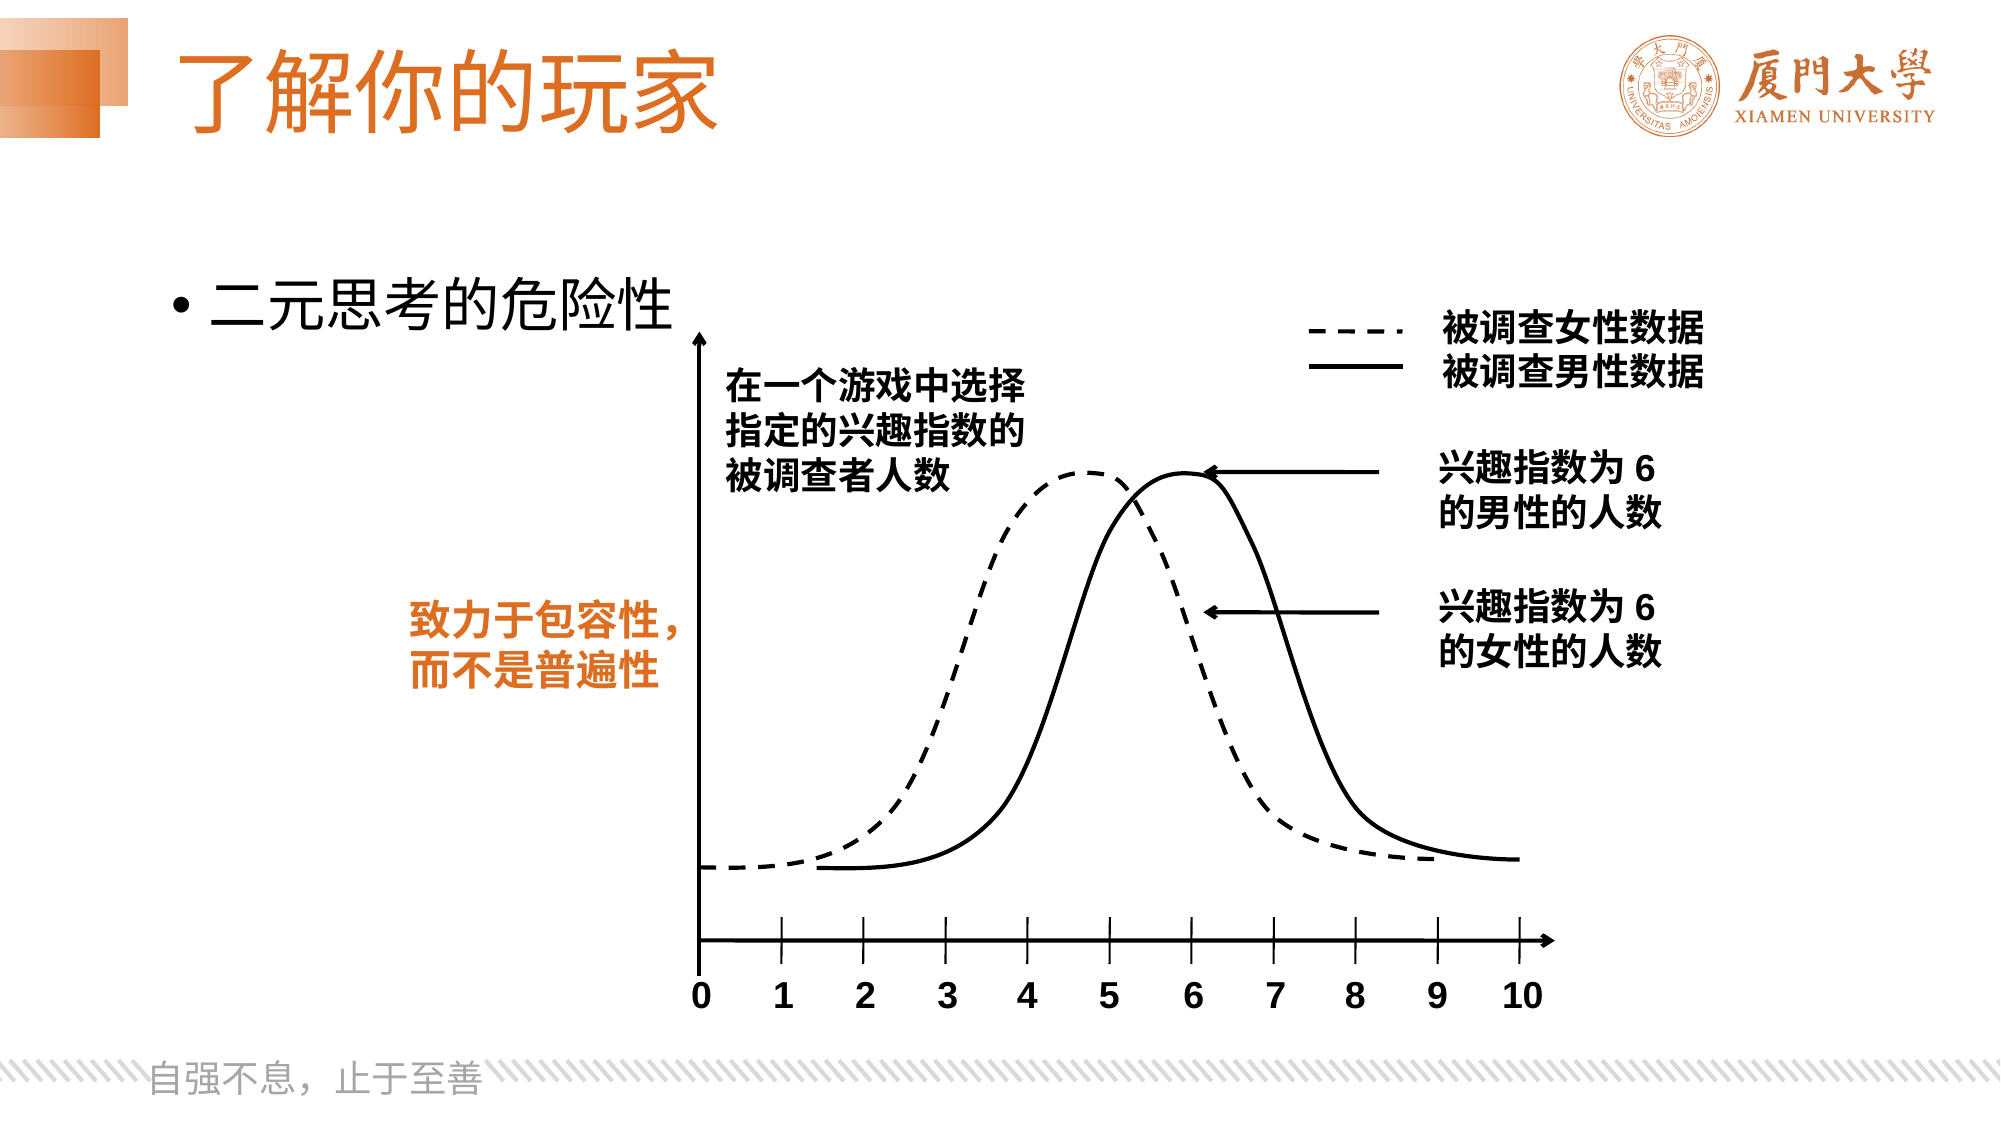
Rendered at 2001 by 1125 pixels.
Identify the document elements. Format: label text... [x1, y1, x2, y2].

text_box 兴趣指数为6的男性的人数 [1423, 436, 1708, 542]
text_box 6 [1168, 964, 1220, 1024]
list 二元思考的危险性 [156, 268, 1882, 996]
text_box 在一个游戏中选择指定的兴趣指数的被调查者人数 [711, 354, 1051, 505]
text_box 兴趣指数为6的女性的人数 [1423, 575, 1708, 681]
text_box 3 [922, 964, 973, 1024]
text_box 致力于包容性，而不是普遍性 [394, 654, 688, 702]
text_box 被调查女性数据 [1427, 296, 1720, 340]
text_box 5 [1084, 964, 1135, 1024]
text_box 8 [1330, 964, 1381, 1024]
text_box 被调查男性数据 [1427, 340, 1720, 401]
text_box 4 [1002, 964, 1053, 1024]
text_box [701, 472, 1438, 869]
text_box 2 [840, 964, 891, 1024]
title 了解你的玩家 [156, 16, 1882, 177]
text_box 7 [1250, 964, 1302, 1024]
text_box 1 [758, 964, 809, 1024]
text_box [816, 472, 1520, 869]
text_box 9 [1412, 964, 1463, 1024]
text_box 致力于包容性，而不是普遍性 [394, 586, 688, 653]
text_box 10 [1487, 964, 1559, 1024]
text_box 0 [676, 964, 727, 1024]
